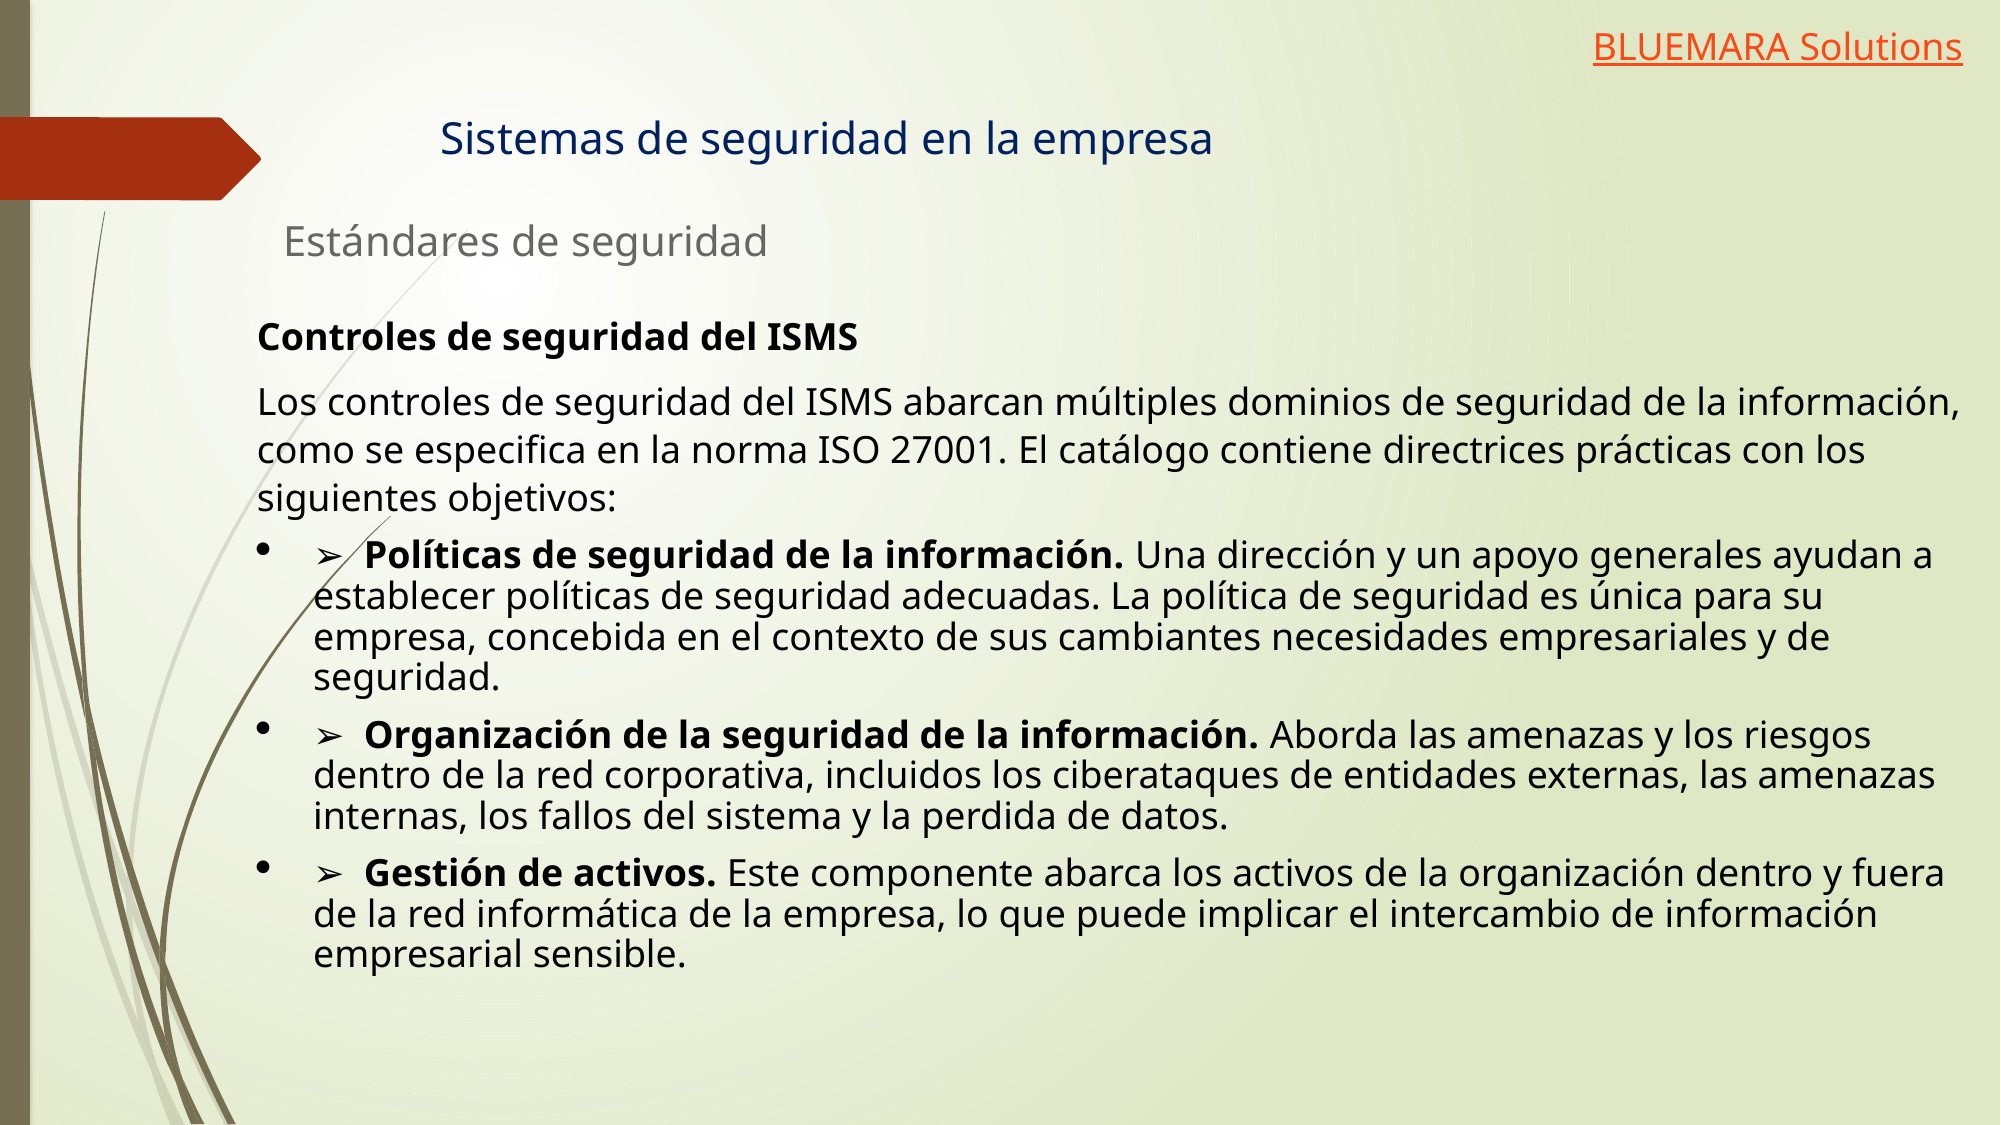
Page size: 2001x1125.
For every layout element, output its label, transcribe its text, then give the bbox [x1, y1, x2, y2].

list Estándares de seguridad [268, 207, 1732, 277]
text_box Controles de seguridad del ISMS Los controles de seguridad del ISMS abarcan múltiples dominios de seguridad de la información, como se especifica en la norma ISO 27001. El catálogo contiene directrices prácticas con los siguientes objetivos: ➢ Políticas de seguridad de la información. Una dirección y un apoyo generales ayudan a establecer políticas de seguridad adecuadas. La política de seguridad es única para su empresa, concebida en el contexto de sus cambiantes necesidades empresariales y de seguridad. ➢ Organización de la seguridad de la información. Aborda las amenazas y los riesgos dentro de la red corporativa, incluidos los ciberataques de entidades externas, las amenazas internas, los fallos del sistema y la perdida de datos. ➢ Gestión de activos. Este componente abarca los activos de la organización dentro y fuera de la red informática de la empresa, lo que puede implicar el intercambio de información empresarial sensible. [242, 302, 2000, 1041]
text_box Sistemas de seguridad en la empresa [425, 102, 1506, 172]
text_box BLUEMARA Solutions [1577, 15, 2000, 82]
